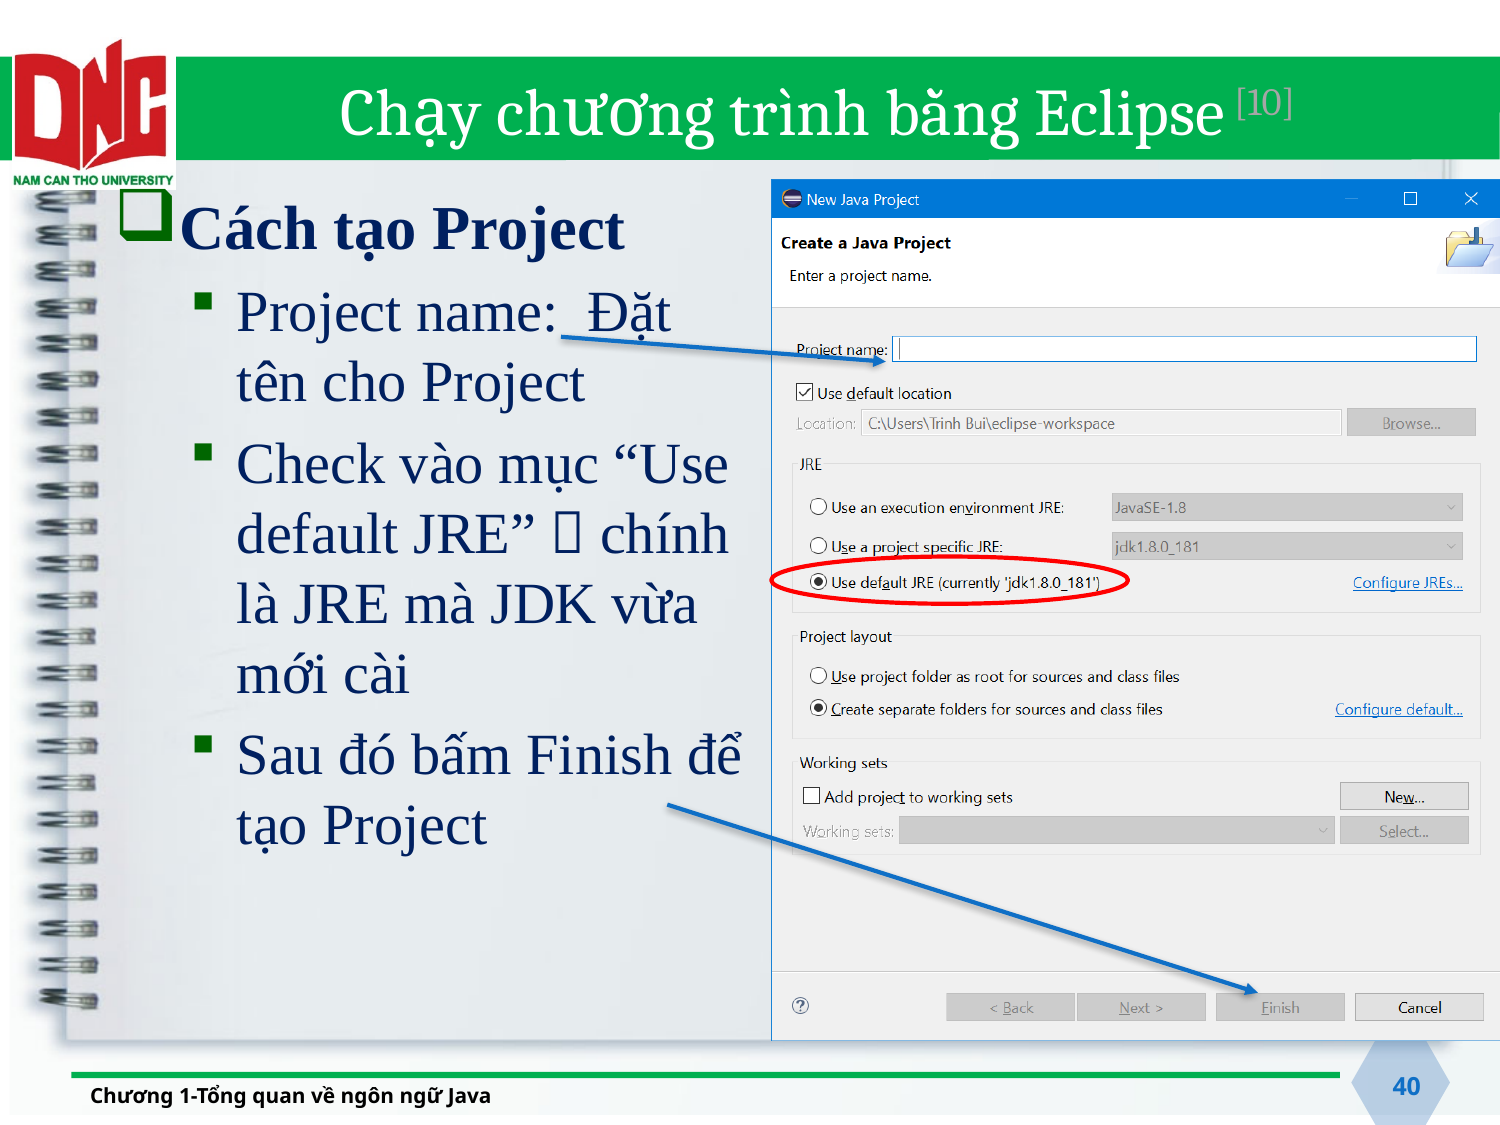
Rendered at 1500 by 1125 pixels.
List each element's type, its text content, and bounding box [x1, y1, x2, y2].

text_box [667, 804, 1259, 993]
slide_number Chương 1-Tổng quan về ngôn ngữ Java [75, 1074, 713, 1116]
picture [9, 37, 1500, 1115]
title Chạy chương trình bằng Eclipse [10] [187, 62, 1449, 155]
list Cách tạo Project Project name: Đặt tên cho Project Check vào mục “Use default JRE”  chính là JRE mà JDK vừa mới cài Sau đó bấm Finish để tạo Project [99, 179, 769, 1041]
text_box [560, 336, 887, 362]
slide_number 40 [1350, 1062, 1436, 1104]
